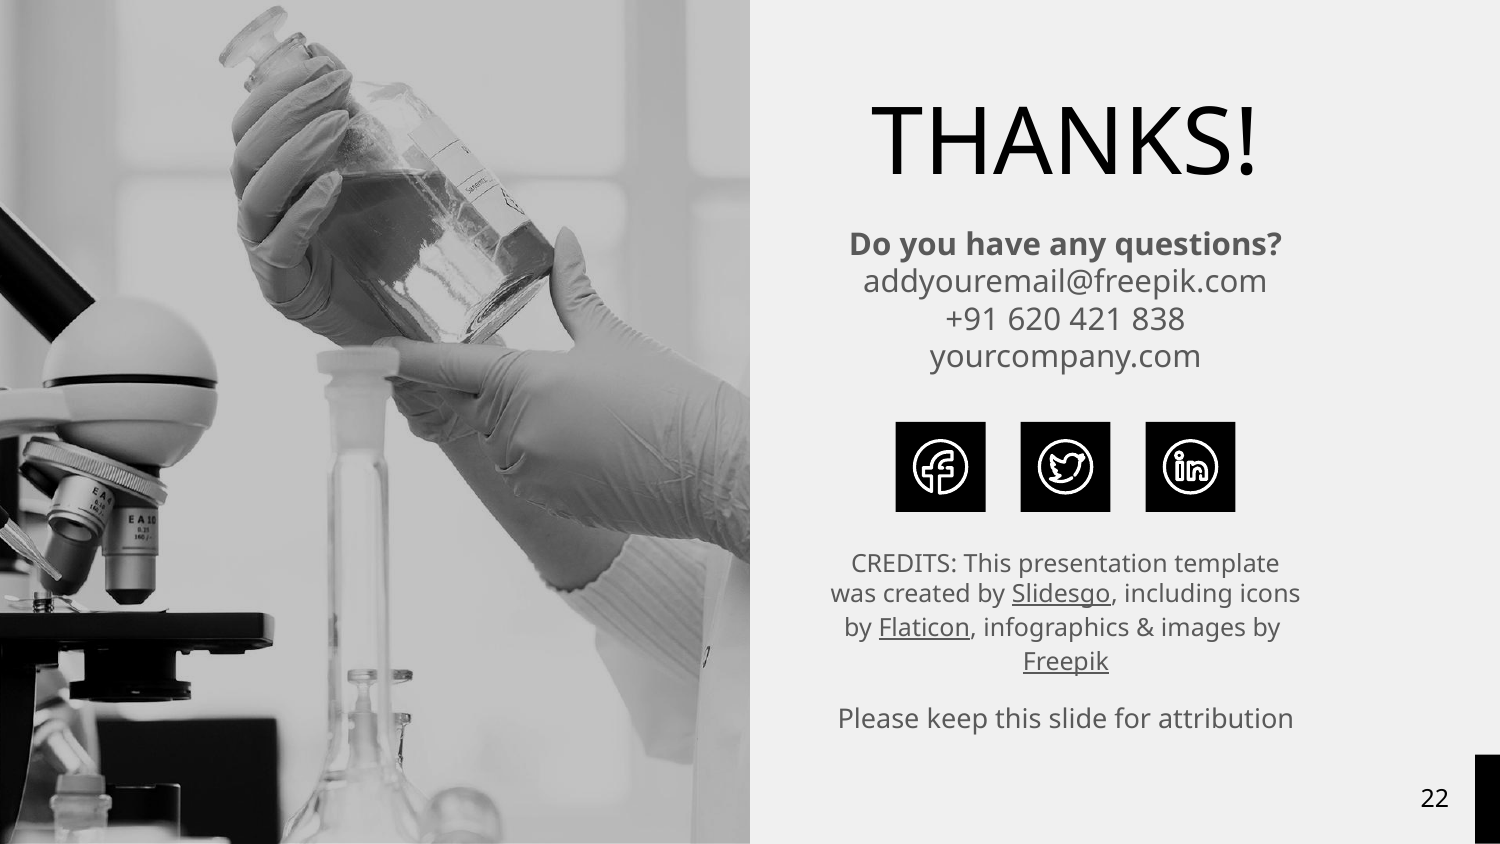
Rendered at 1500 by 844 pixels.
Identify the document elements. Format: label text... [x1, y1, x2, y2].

title THANKS! [754, 88, 1382, 186]
text_box [895, 421, 986, 512]
text_box [1145, 421, 1236, 512]
subtitle Please keep this slide for attribution [754, 701, 1382, 735]
text_box [1020, 421, 1111, 512]
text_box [1163, 439, 1218, 495]
subtitle Do you have any questions? addyouremail@freepik.com +91 620 421 838 yourcompany.com [754, 208, 1382, 380]
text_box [1038, 439, 1093, 495]
picture [0, 0, 751, 844]
text_box [913, 439, 968, 494]
slide_number 22 [1389, 766, 1480, 832]
